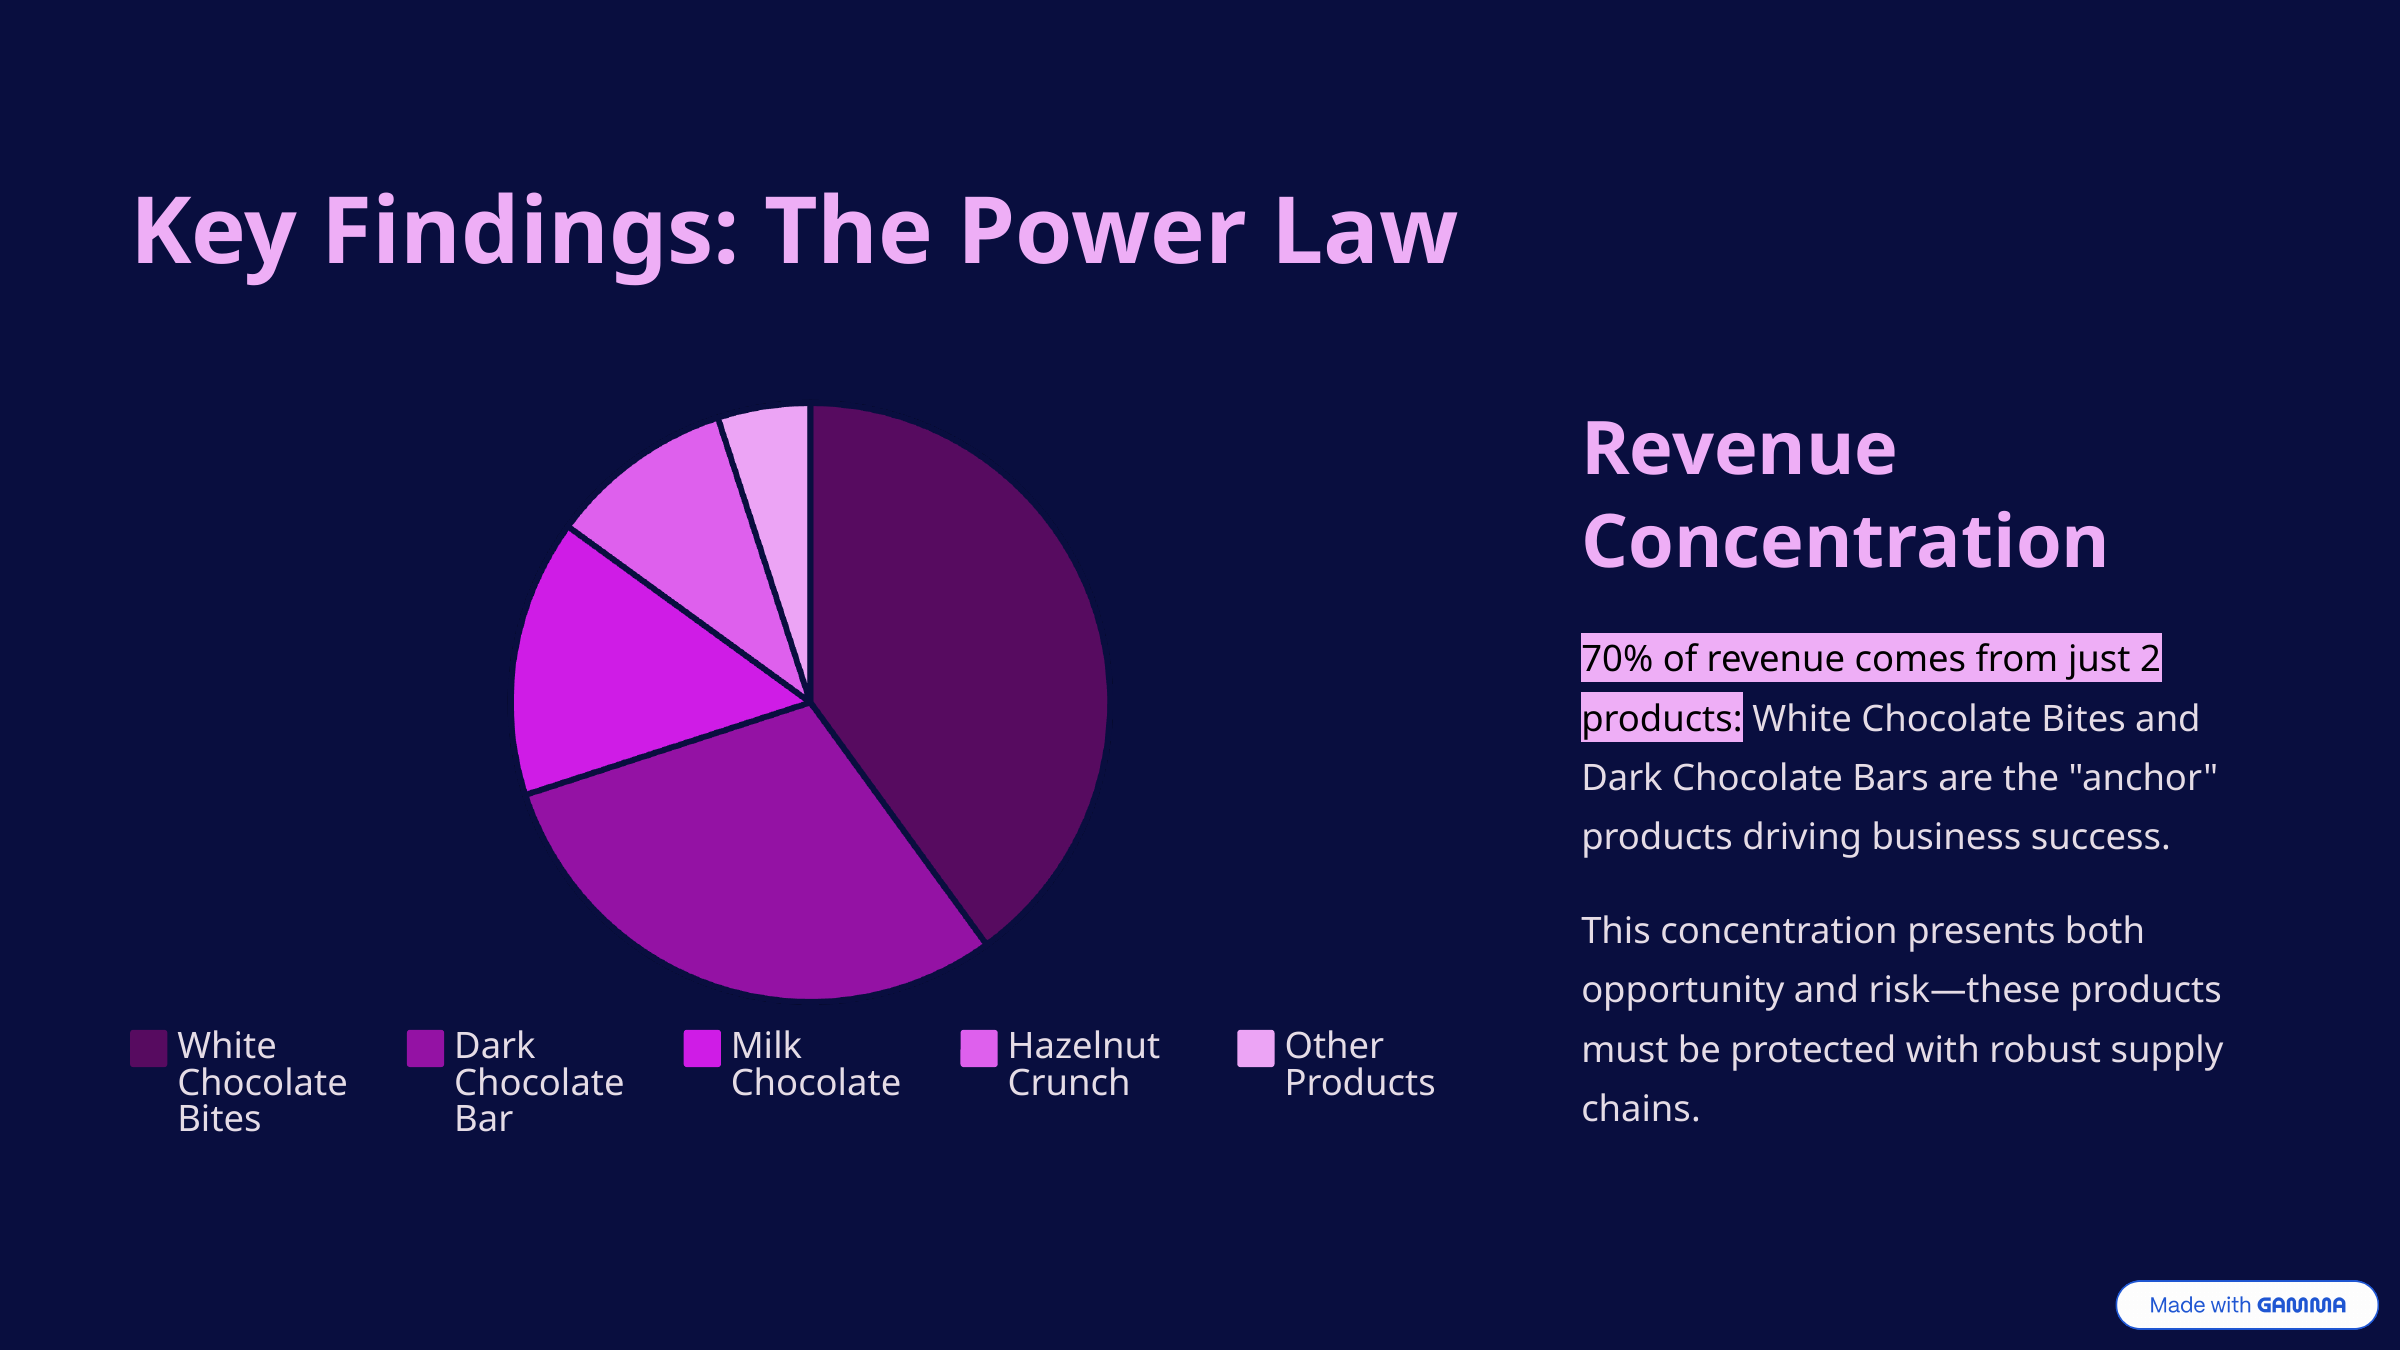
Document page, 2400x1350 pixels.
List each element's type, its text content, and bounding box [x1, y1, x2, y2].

text_box Revenue Concentration [1581, 396, 2271, 583]
picture [130, 380, 1490, 1025]
text_box White Chocolate Bites [177, 1029, 382, 1142]
text_box Other Products [1284, 1029, 1490, 1105]
text_box Hazelnut Crunch [1007, 1029, 1213, 1105]
text_box [683, 1029, 721, 1068]
text_box [1237, 1029, 1275, 1068]
text_box [960, 1029, 998, 1068]
text_box [130, 1029, 168, 1068]
text_box Key Findings: The Power Law [130, 166, 1458, 283]
text_box Milk Chocolate [730, 1029, 936, 1105]
text_box Dark Chocolate Bar [454, 1029, 659, 1142]
text_box [406, 1029, 445, 1068]
text_box 70% of revenue comes from just 2 products: White Chocolate Bites and Dark Chocolate Bars are the "anchor" products driving business success. [1581, 619, 2271, 858]
text_box This concentration presents both opportunity and risk—these products must be protected with robust supply chains. [1581, 891, 2271, 1130]
picture [2106, 1271, 2389, 1339]
